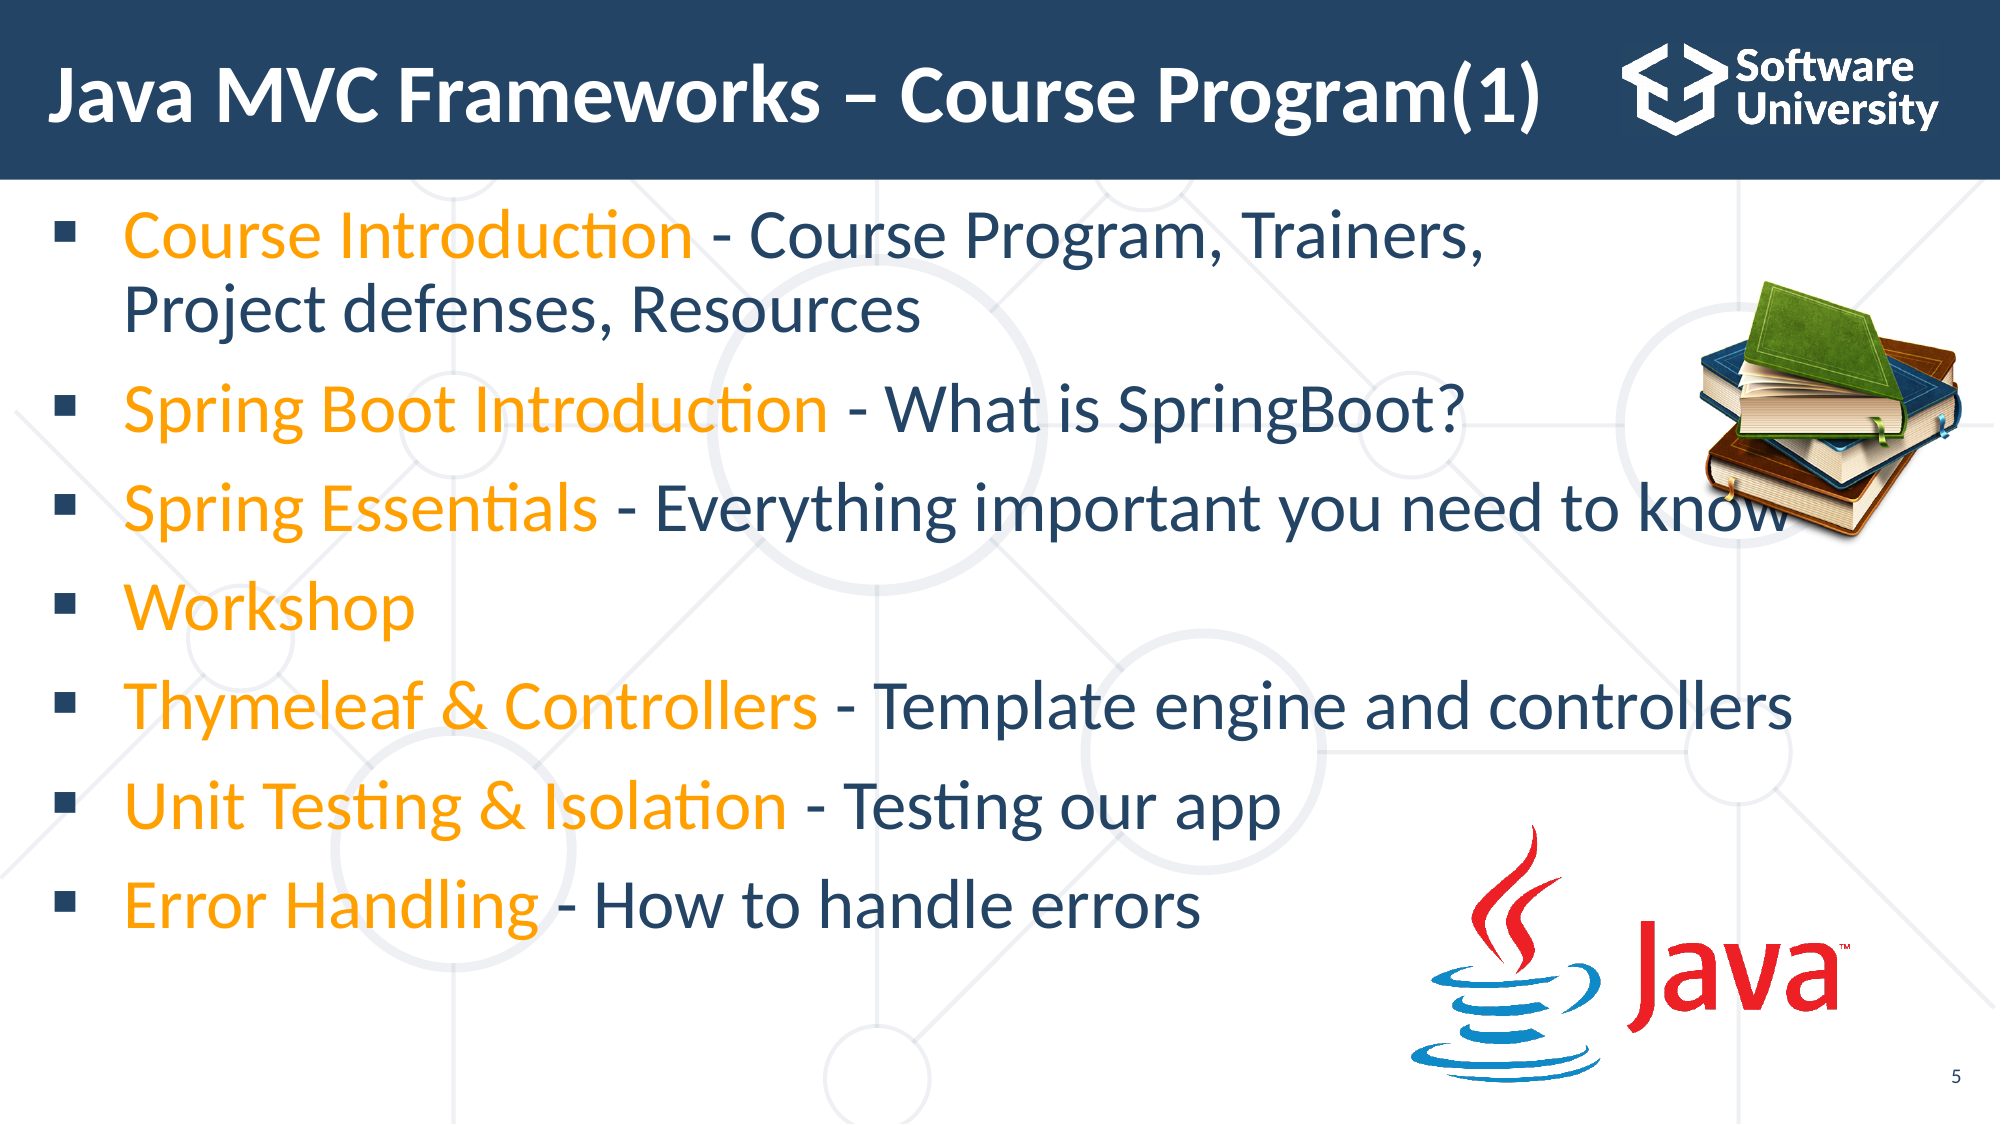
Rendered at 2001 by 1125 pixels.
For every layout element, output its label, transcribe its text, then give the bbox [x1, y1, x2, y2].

picture [1622, 43, 1939, 136]
picture [1391, 818, 1867, 1085]
list Course Introduction - Course Program, Trainers, Project defenses, Resources Spring Boot Introduction - What is SpringBoot? Spring Essentials - Everything important you need to know Workshop Thymeleaf & Controllers - Template engine and controllers Unit Testing & Isolation - Testing our app Error Handling - How to handle errors [31, 196, 1970, 1050]
picture [1696, 280, 1965, 548]
title Java MVC Frameworks – Course Program(1) [31, 16, 1591, 162]
slide_number 5 [1897, 1049, 1968, 1100]
